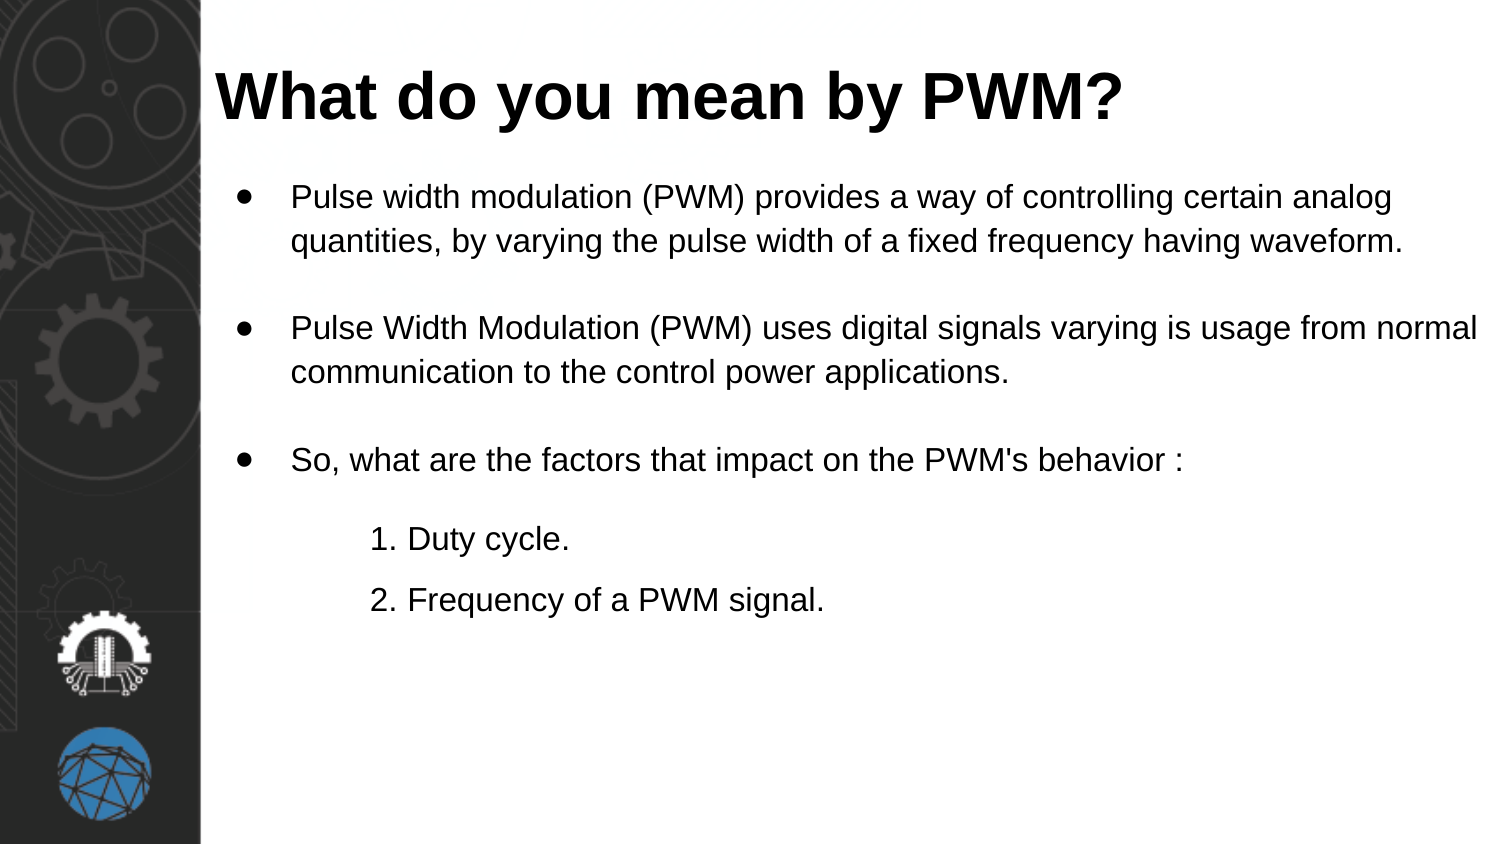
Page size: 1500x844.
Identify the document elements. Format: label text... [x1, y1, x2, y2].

list Pulse width modulation (PWM) provides a way of controlling certain analog quantities, by varying the pulse width of a fixed frequency having waveform. Pulse Width Modulation (PWM) uses digital signals varying is usage from normal communication to the control power applications. So, what are the factors that impact on the PWM's behavior : Duty cycle. Frequency of a PWM signal. [200, 156, 1500, 842]
picture [0, 0, 1500, 844]
title What do you mean by PWM? [200, 36, 1500, 150]
